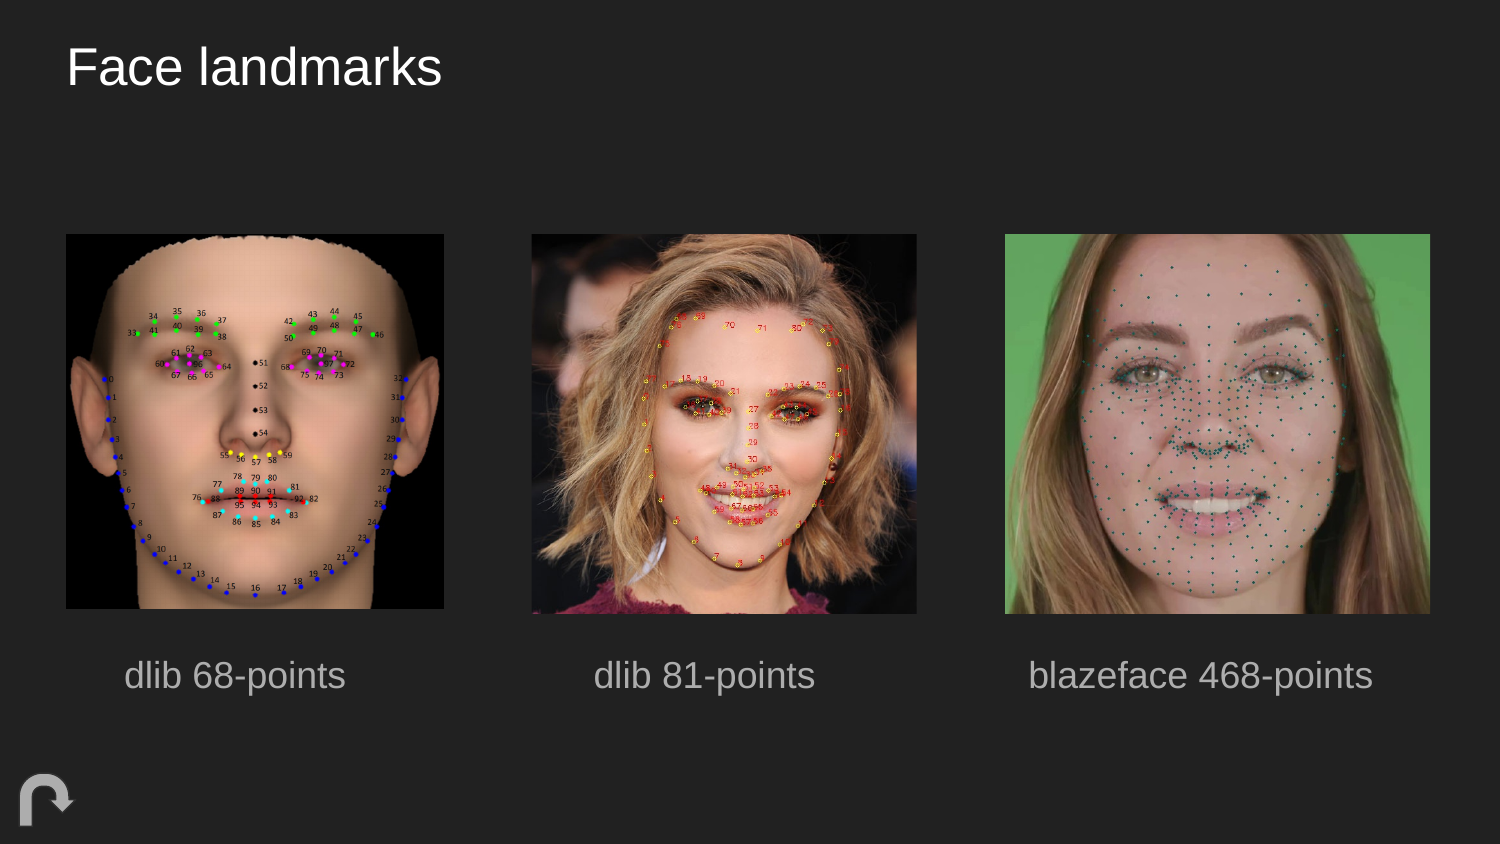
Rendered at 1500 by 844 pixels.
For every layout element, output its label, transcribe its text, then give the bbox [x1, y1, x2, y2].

text_box dlib 68-points [66, 636, 405, 690]
picture [66, 234, 444, 610]
text_box [19, 773, 76, 827]
text_box blazeface 468-points [1013, 636, 1431, 712]
title Face landmarks [51, 17, 1449, 112]
picture [1004, 234, 1431, 614]
picture [531, 234, 917, 614]
text_box dlib 81-points [535, 636, 874, 712]
